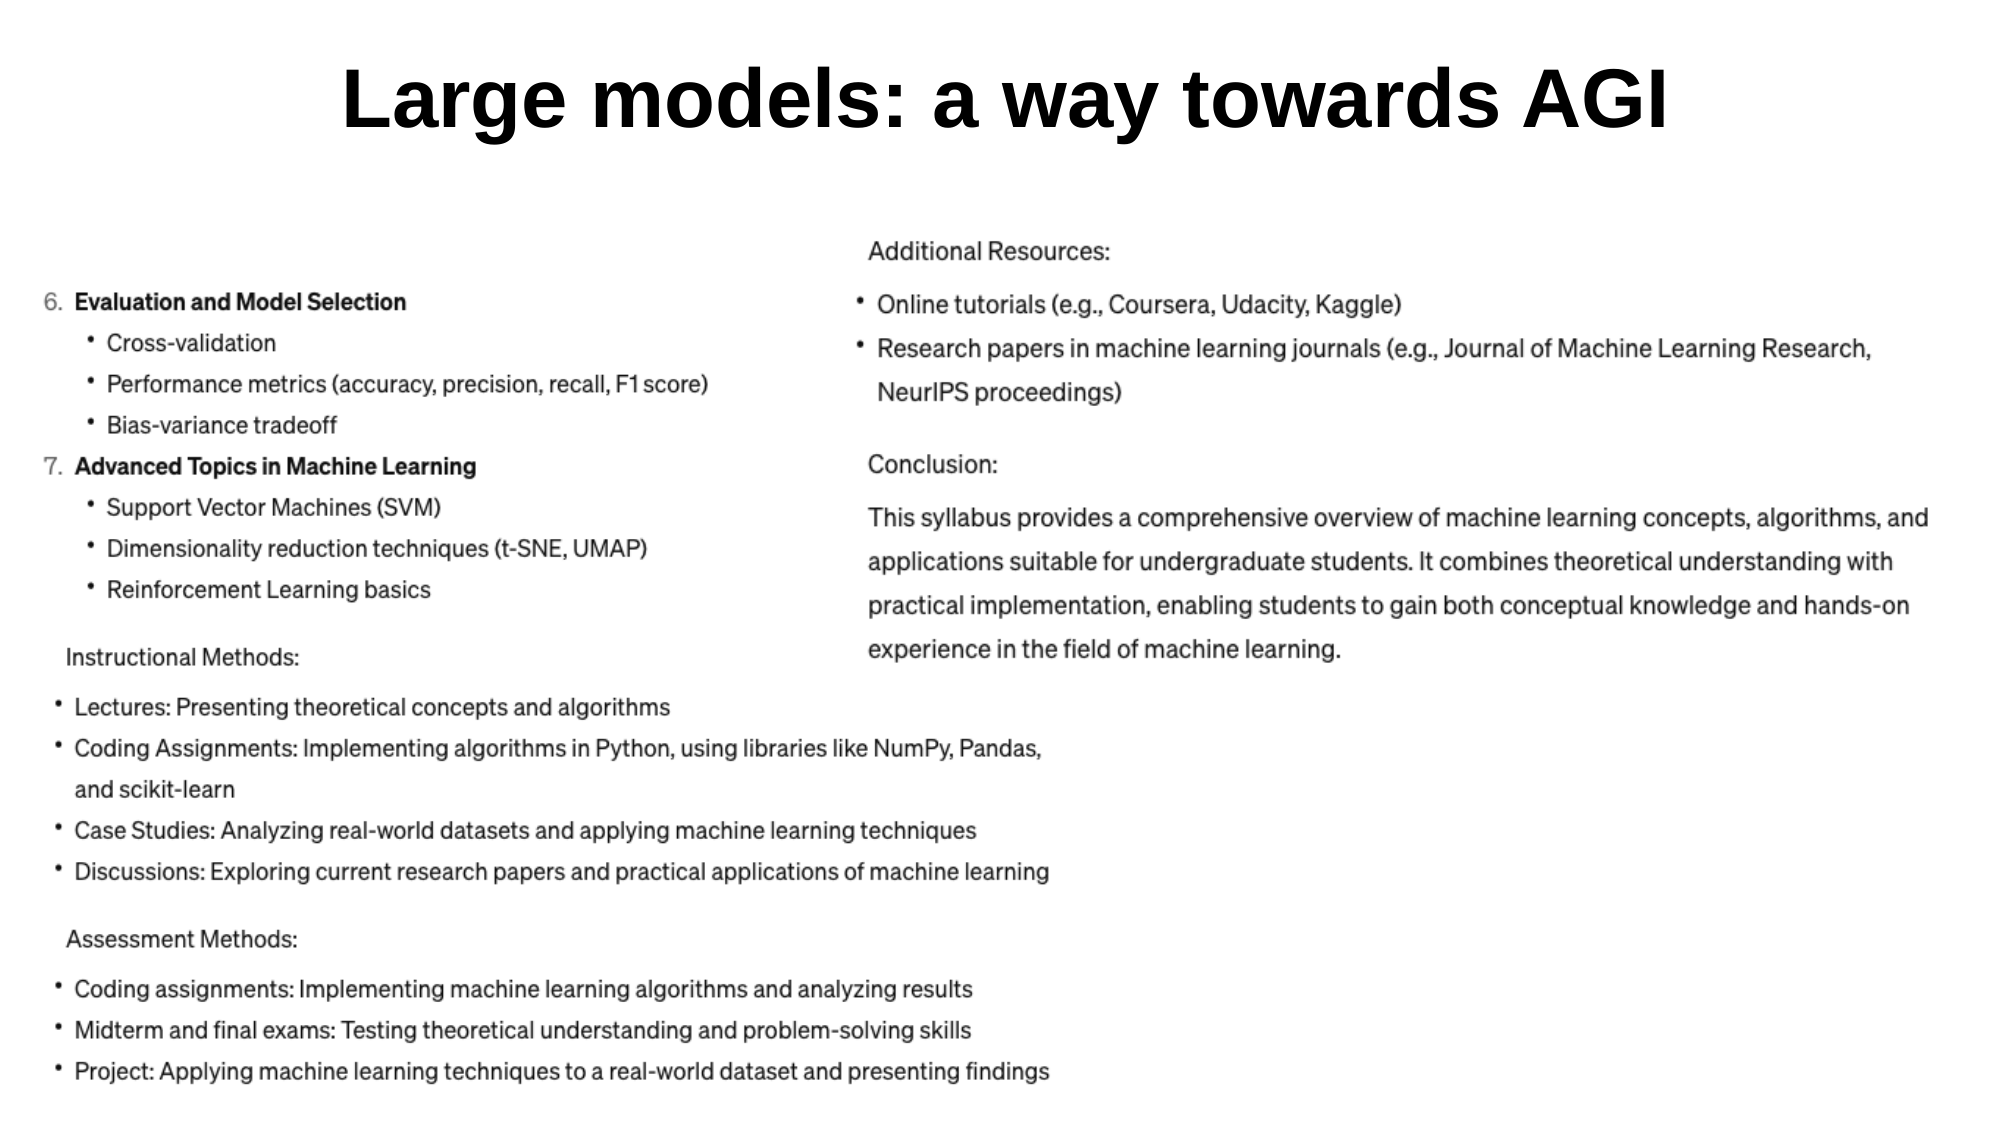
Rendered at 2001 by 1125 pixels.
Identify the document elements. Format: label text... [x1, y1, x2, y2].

text_box Large models: a way towards AGI [45, 37, 1967, 152]
picture [19, 218, 1967, 1096]
